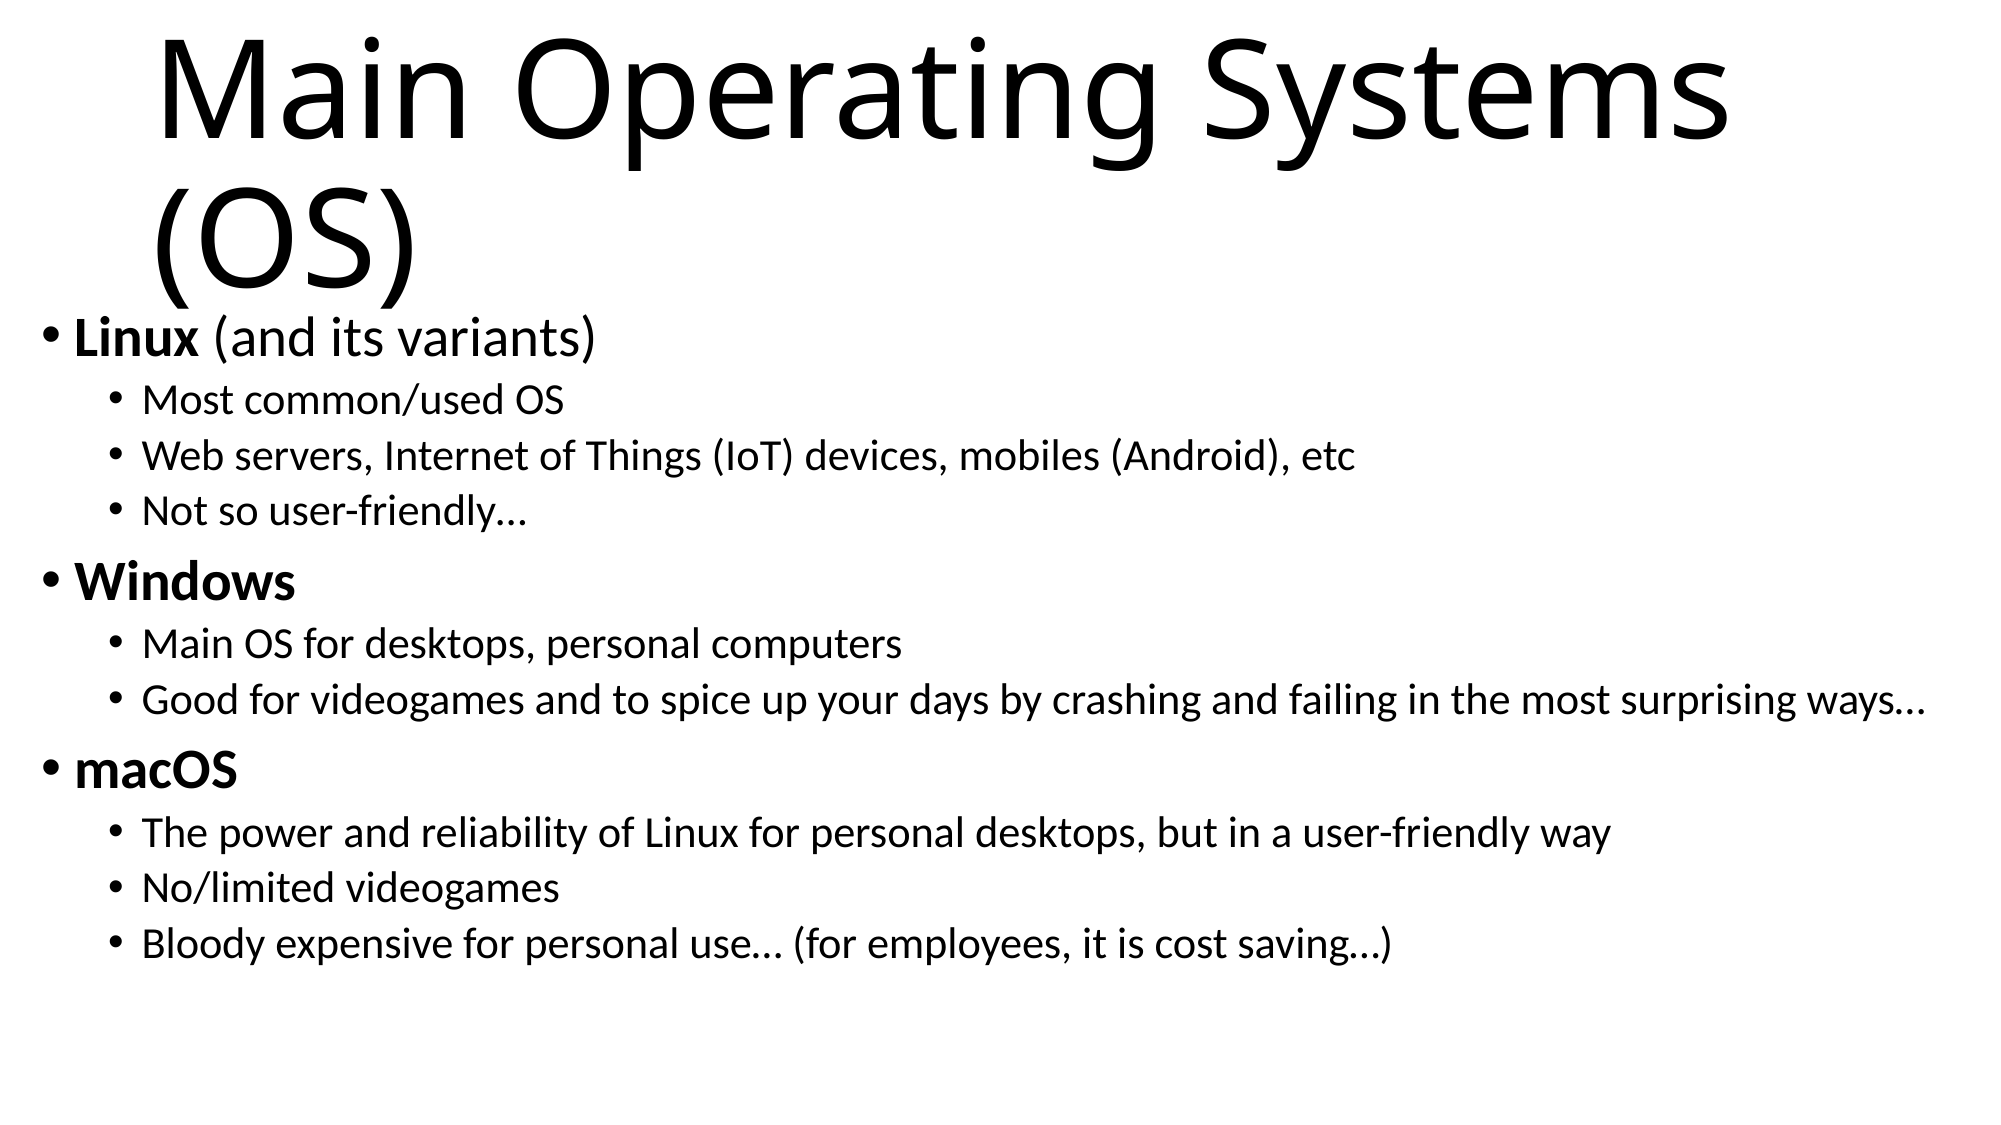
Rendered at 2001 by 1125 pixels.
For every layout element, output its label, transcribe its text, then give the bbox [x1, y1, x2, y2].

list Linux (and its variants) Most common/used OS Web servers, Internet of Things (IoT) devices, mobiles (Android), etc Not so user-friendly… Windows Main OS for desktops, personal computers Good for videogames and to spice up your days by crashing and failing in the most surprising ways… macOS The power and reliability of Linux for personal desktops, but in a user-friendly way No/limited videogames Bloody expensive for personal use… (for employees, it is cost saving…) [26, 299, 1978, 1014]
title Main Operating Systems (OS) [137, 59, 1863, 278]
